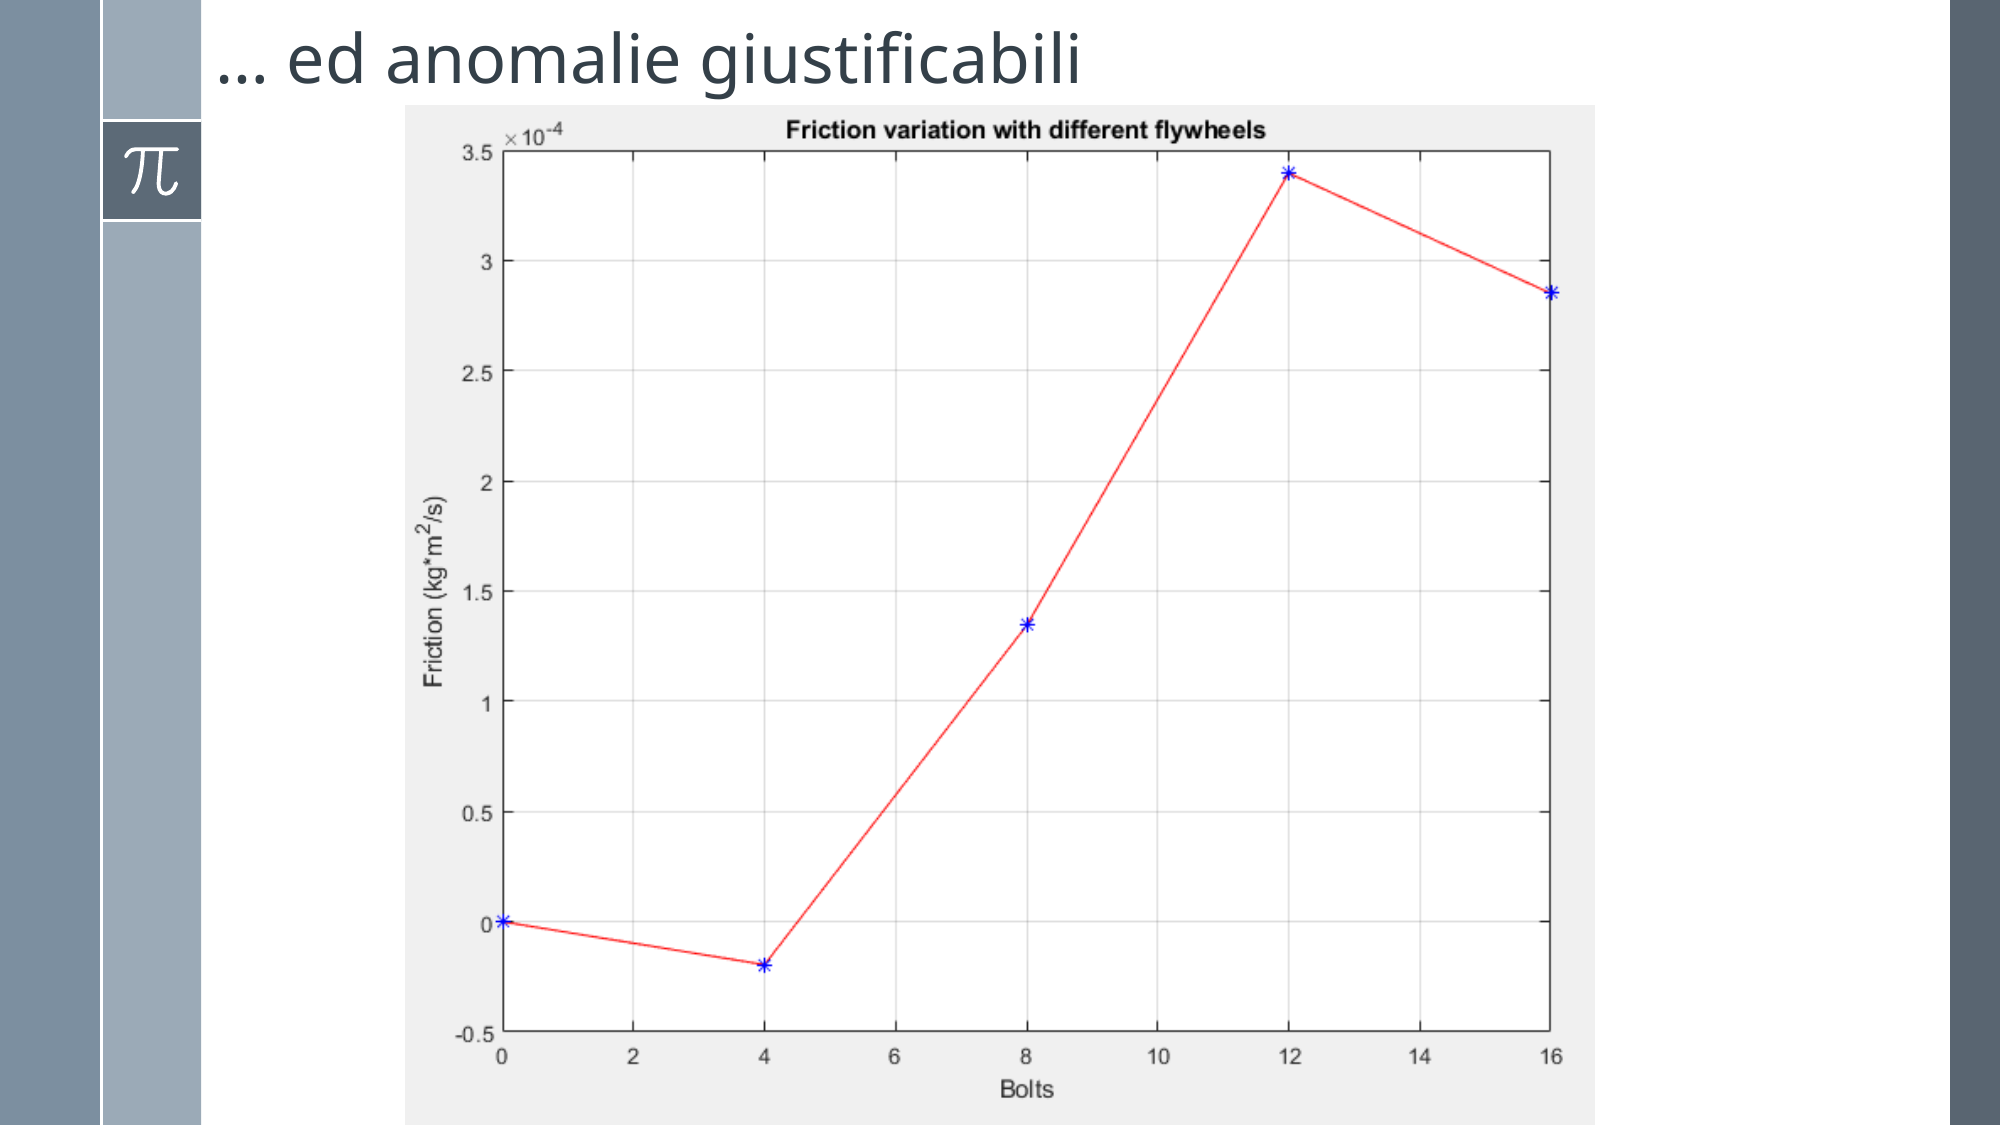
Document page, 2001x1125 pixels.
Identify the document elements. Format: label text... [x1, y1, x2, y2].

picture [405, 105, 1595, 1125]
title … ed anomalie giustificabili [200, 0, 1109, 106]
